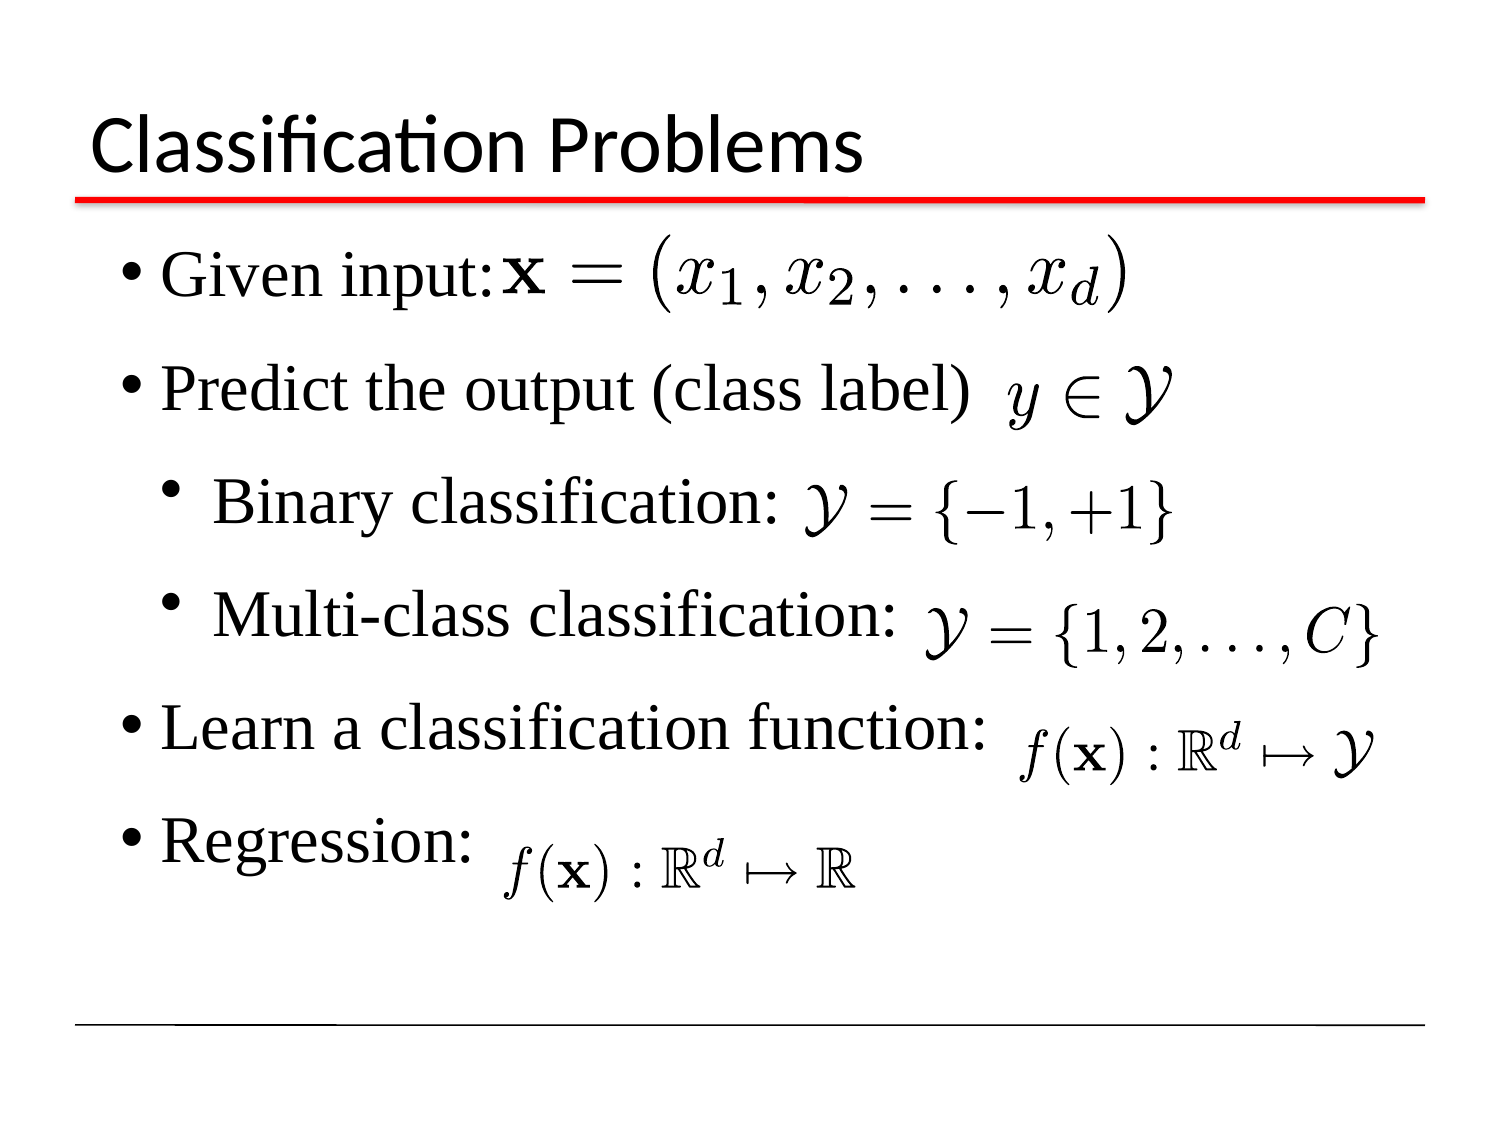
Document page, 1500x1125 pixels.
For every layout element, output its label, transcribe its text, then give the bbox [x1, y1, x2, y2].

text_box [1007, 365, 1173, 431]
title Classification Problems [75, 45, 1425, 233]
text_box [925, 603, 1379, 669]
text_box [503, 837, 856, 903]
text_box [1019, 720, 1374, 786]
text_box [804, 480, 1173, 545]
text_box Given input: Predict the output (class label) Binary classification: Multi-class classification: Learn a classification function: Regression: [105, 222, 1418, 884]
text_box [502, 234, 1126, 314]
